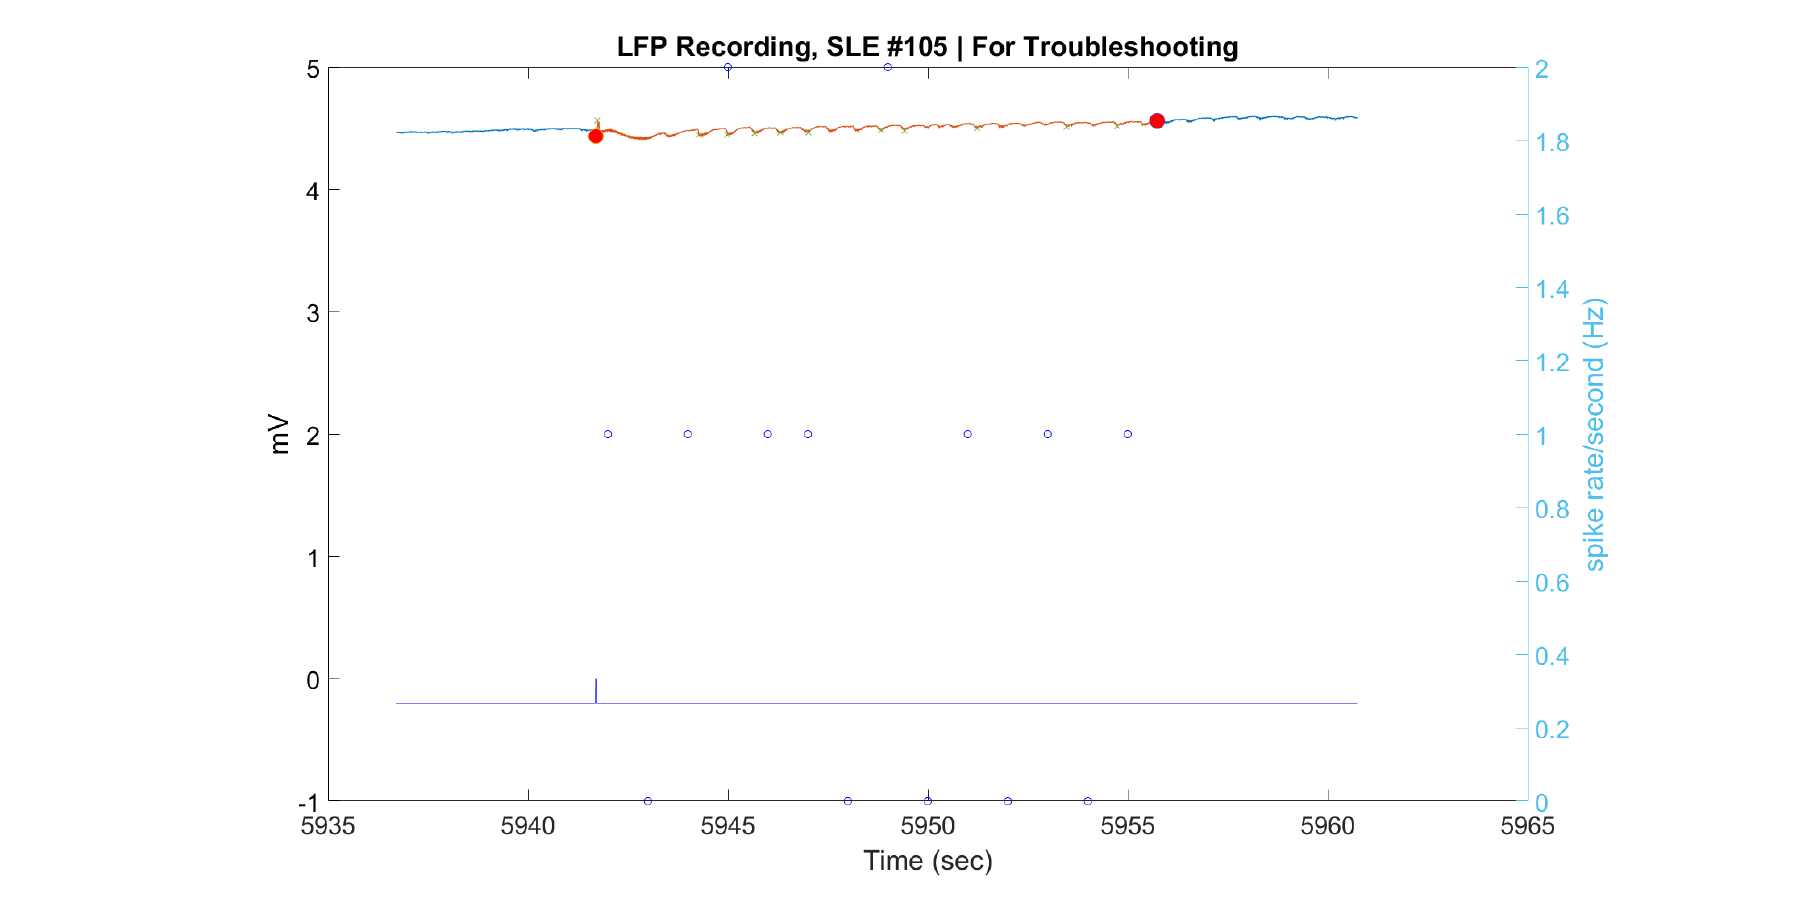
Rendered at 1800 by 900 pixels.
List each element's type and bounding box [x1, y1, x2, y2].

picture [126, 0, 1674, 900]
